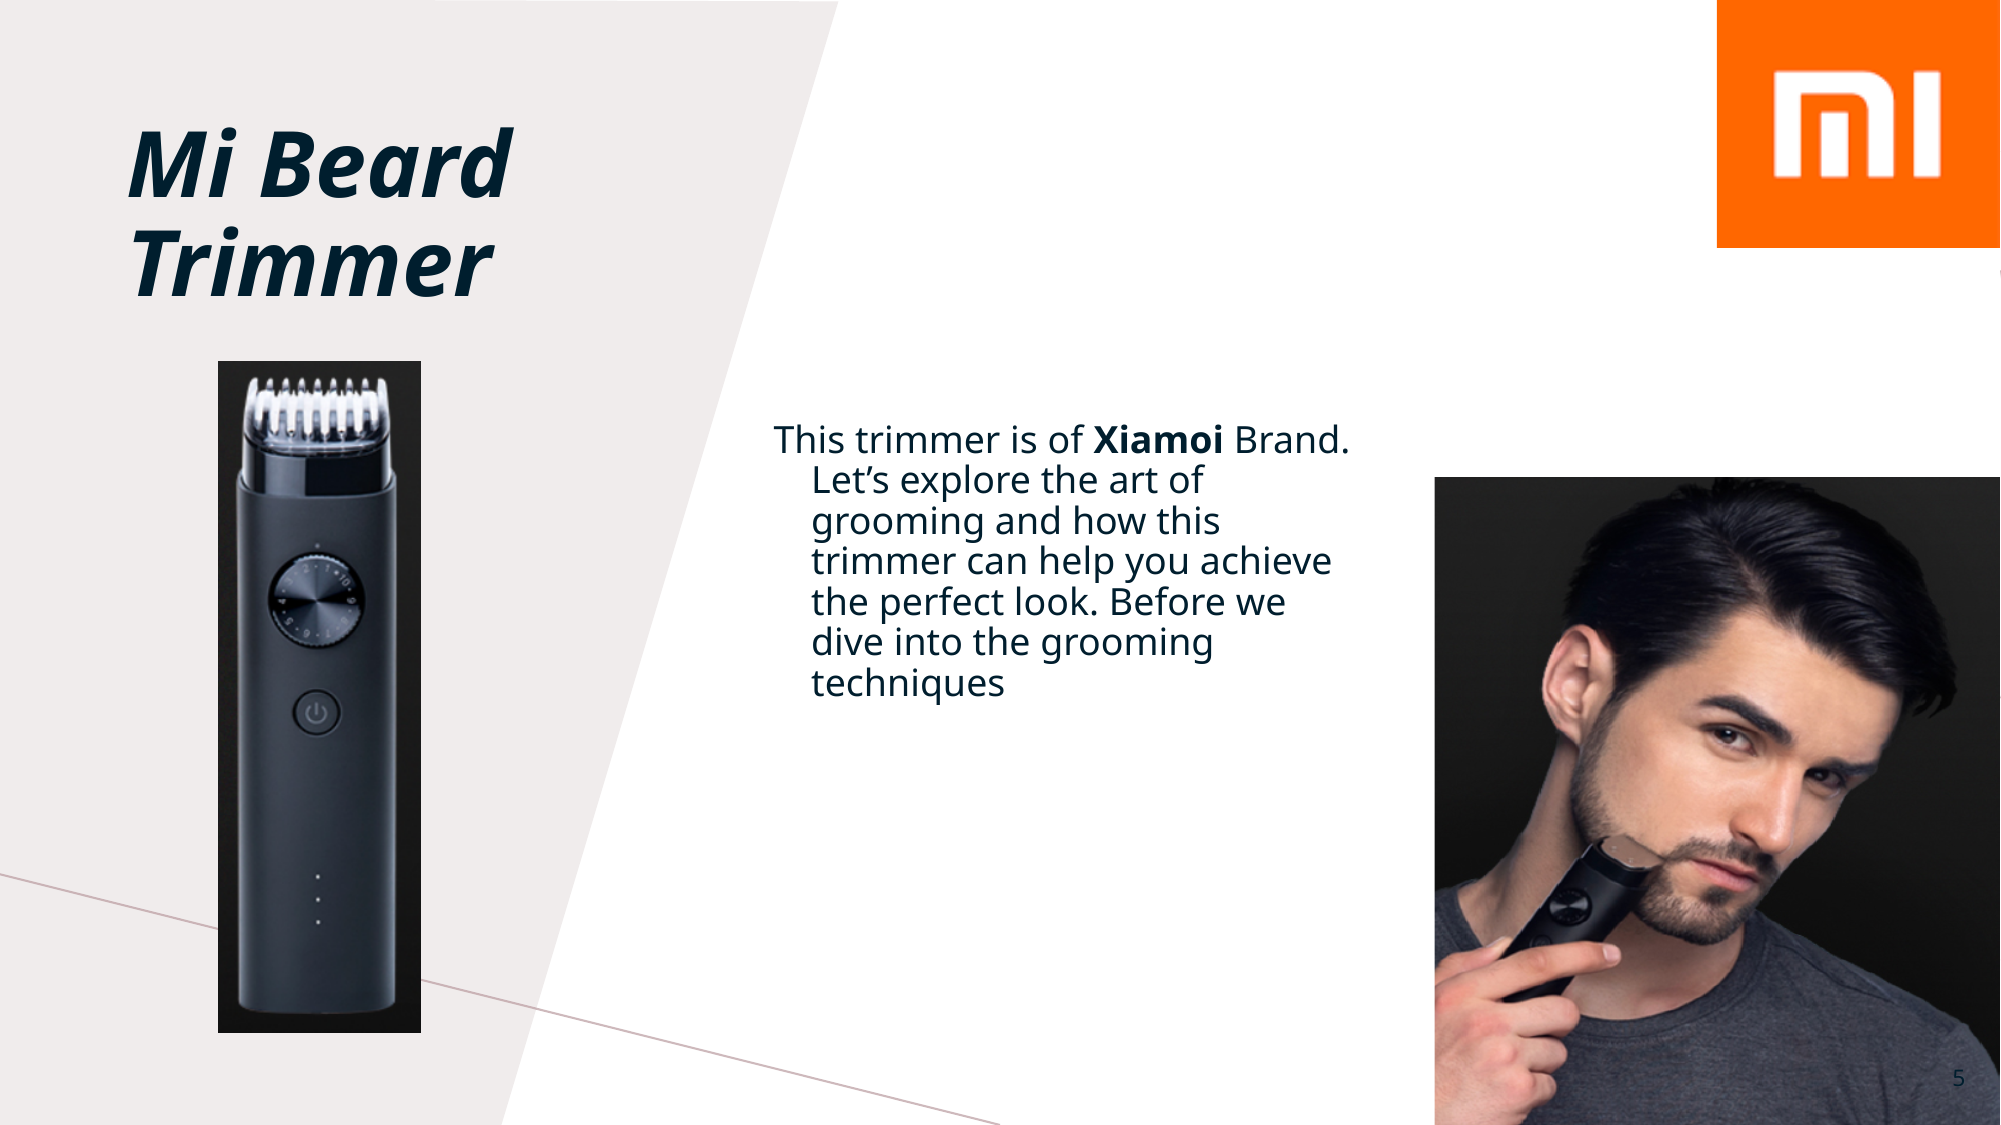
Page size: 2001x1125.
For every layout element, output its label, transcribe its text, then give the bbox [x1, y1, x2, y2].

list This trimmer is of Xiamoi Brand. Let’s explore the art of grooming and how this trimmer can help you achieve the perfect look. Before we dive into the grooming techniques [758, 86, 1382, 1038]
picture [1434, 477, 2000, 1125]
picture [218, 361, 421, 1033]
picture [1716, 0, 2000, 248]
title Mi Beard Trimmer [111, 110, 729, 612]
